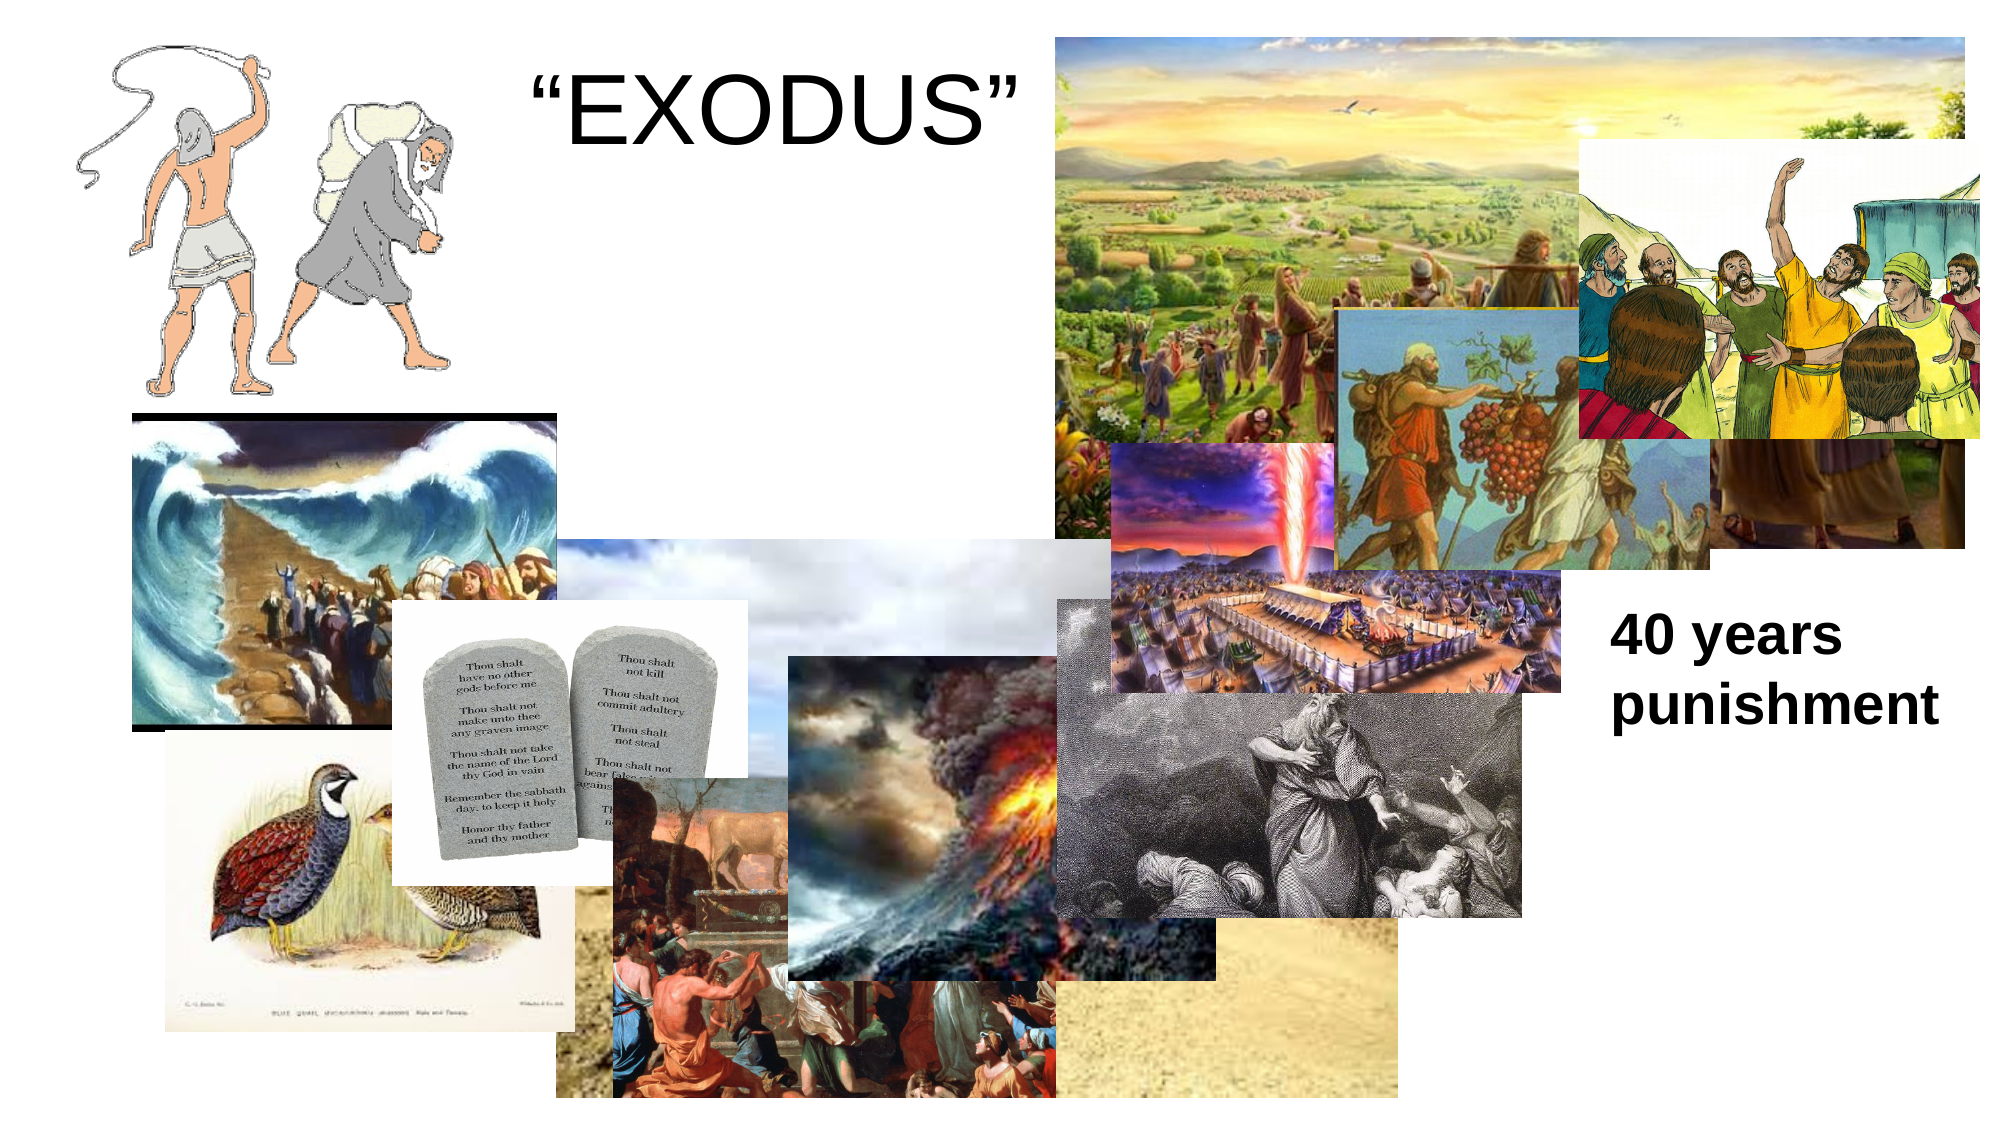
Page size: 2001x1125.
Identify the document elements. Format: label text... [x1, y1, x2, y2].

picture [132, 37, 1980, 1098]
text_box 40 years punishment [1595, 588, 1987, 744]
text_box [52, 20, 1398, 1098]
